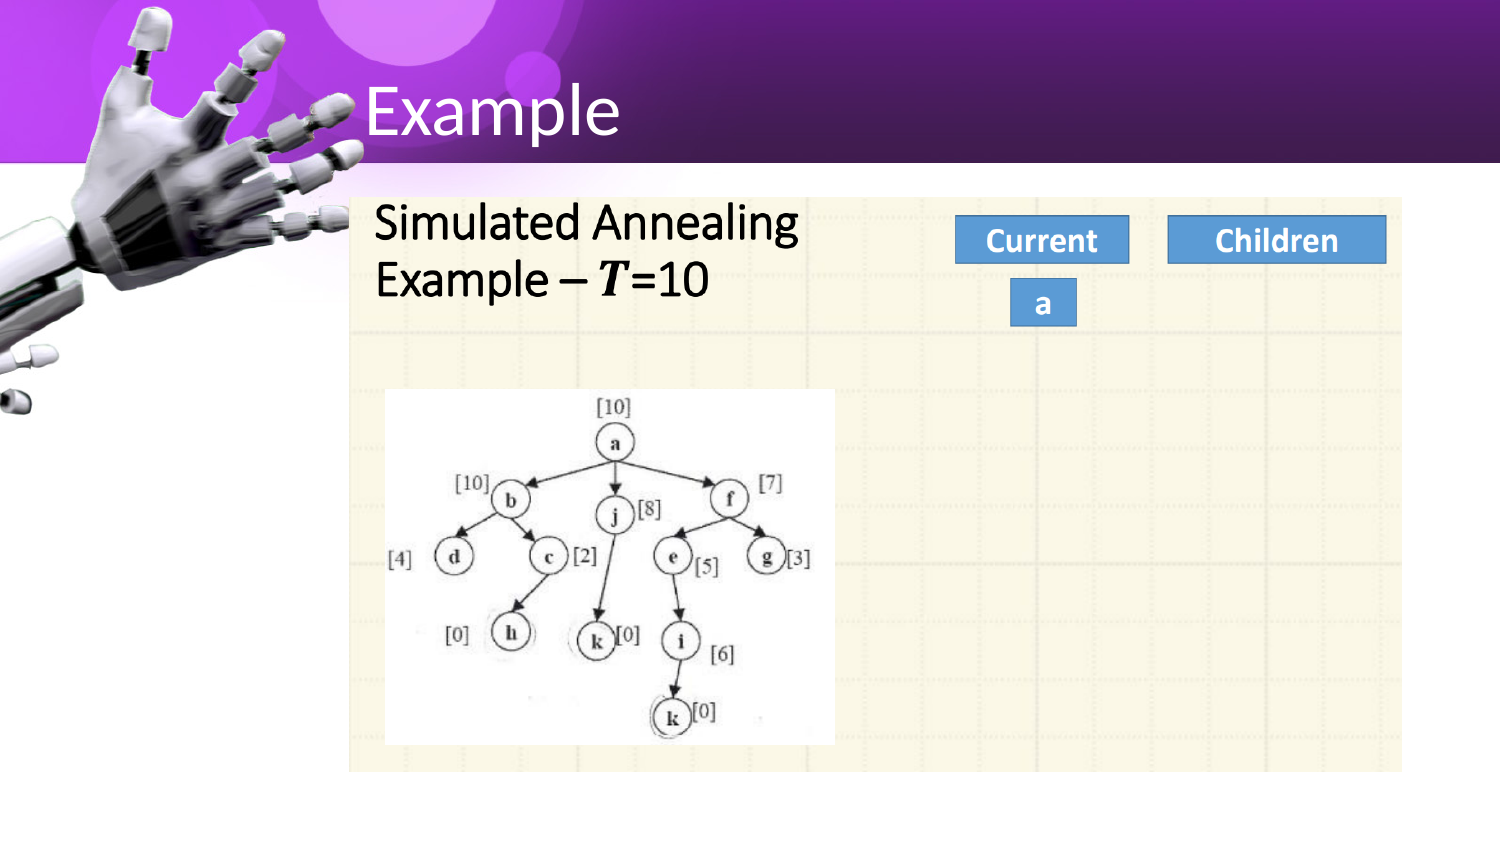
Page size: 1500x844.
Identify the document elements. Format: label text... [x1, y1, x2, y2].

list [348, 197, 1402, 772]
picture [0, 0, 1500, 844]
title Example [349, 46, 1402, 166]
